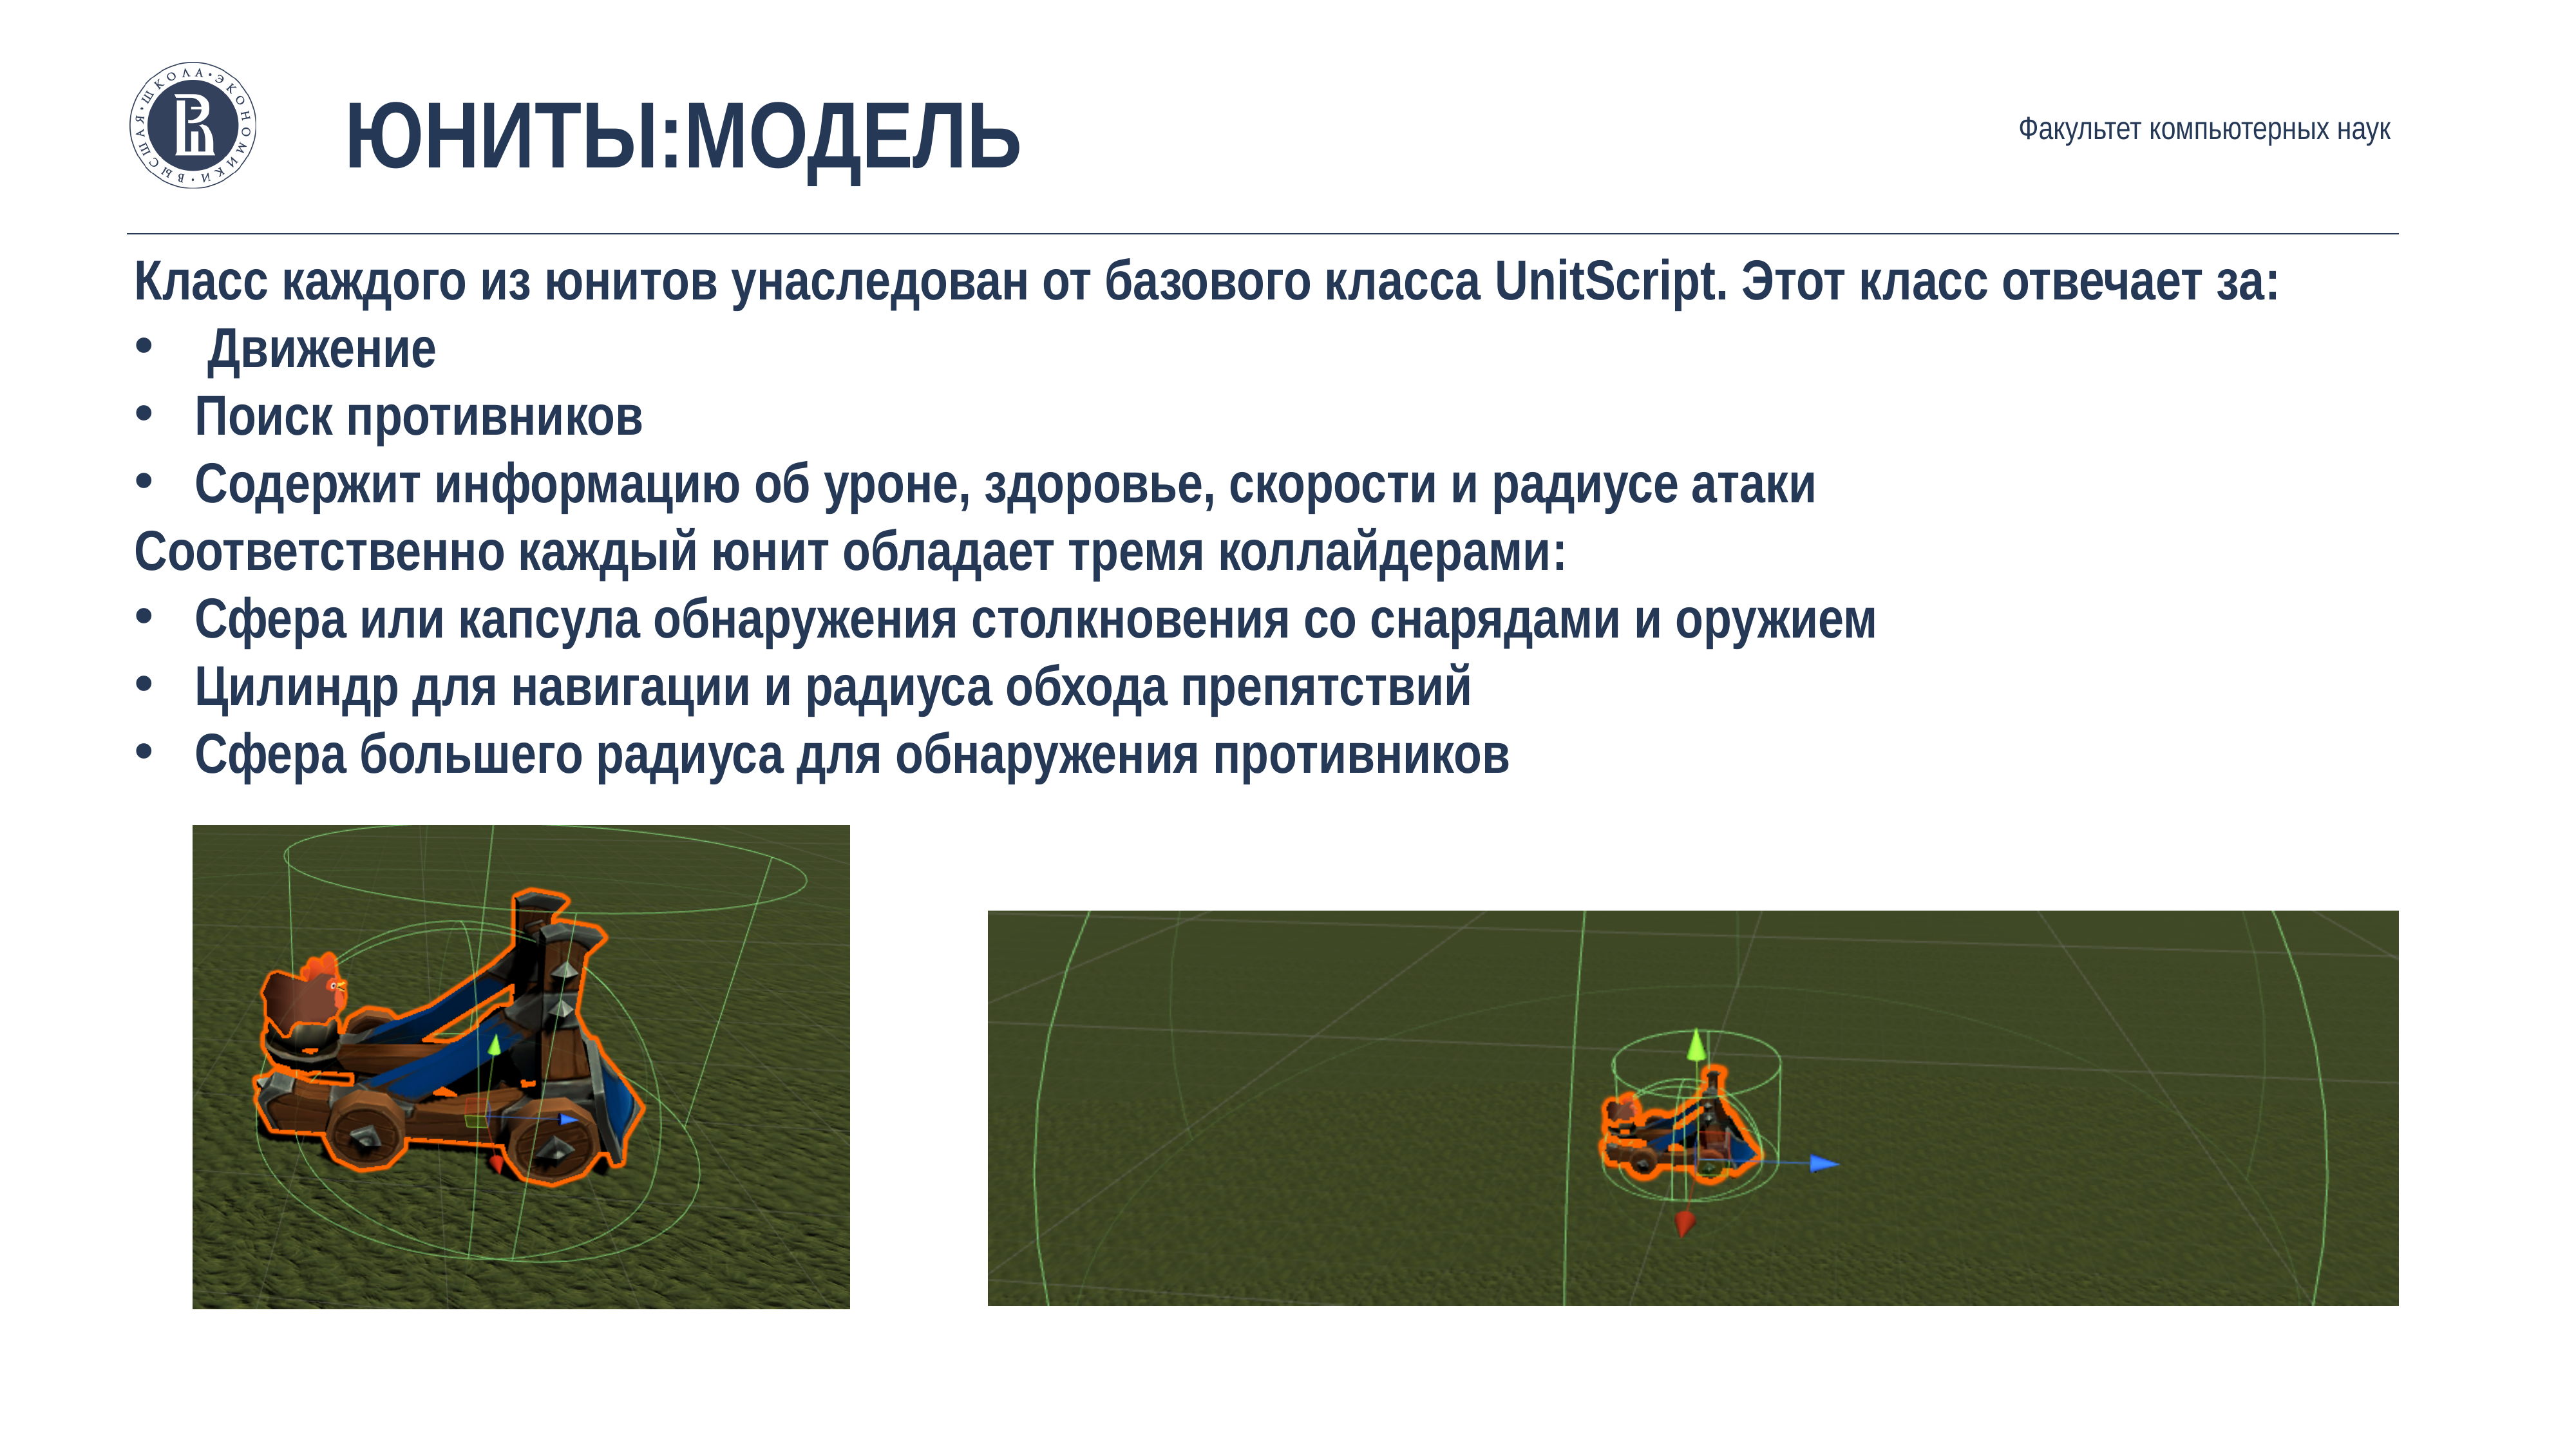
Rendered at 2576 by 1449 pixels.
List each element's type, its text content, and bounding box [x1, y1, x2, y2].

picture [129, 62, 256, 189]
text_box [124, 811, 2397, 1323]
text_box Факультет компьютерных наук [1198, 100, 2399, 154]
picture [193, 825, 850, 1309]
text_box Класс каждого из юнитов унаследован от базового класса UnitScript. Этот класс отвечает за: Движение Поиск противников Содержит информацию об уроне, здоровье, скорости и радиусе атаки Соответственно каждый юнит обладает тремя коллайдерами: Сфера или капсула обнаружения столкновения со снарядами и оружием Цилиндр для навигации и радиуса обхода препятствий Сфера большего радиуса для обнаружения противников [126, 589, 2399, 860]
picture [988, 911, 2399, 1306]
text_box Юниты:модель [337, 66, 2576, 311]
